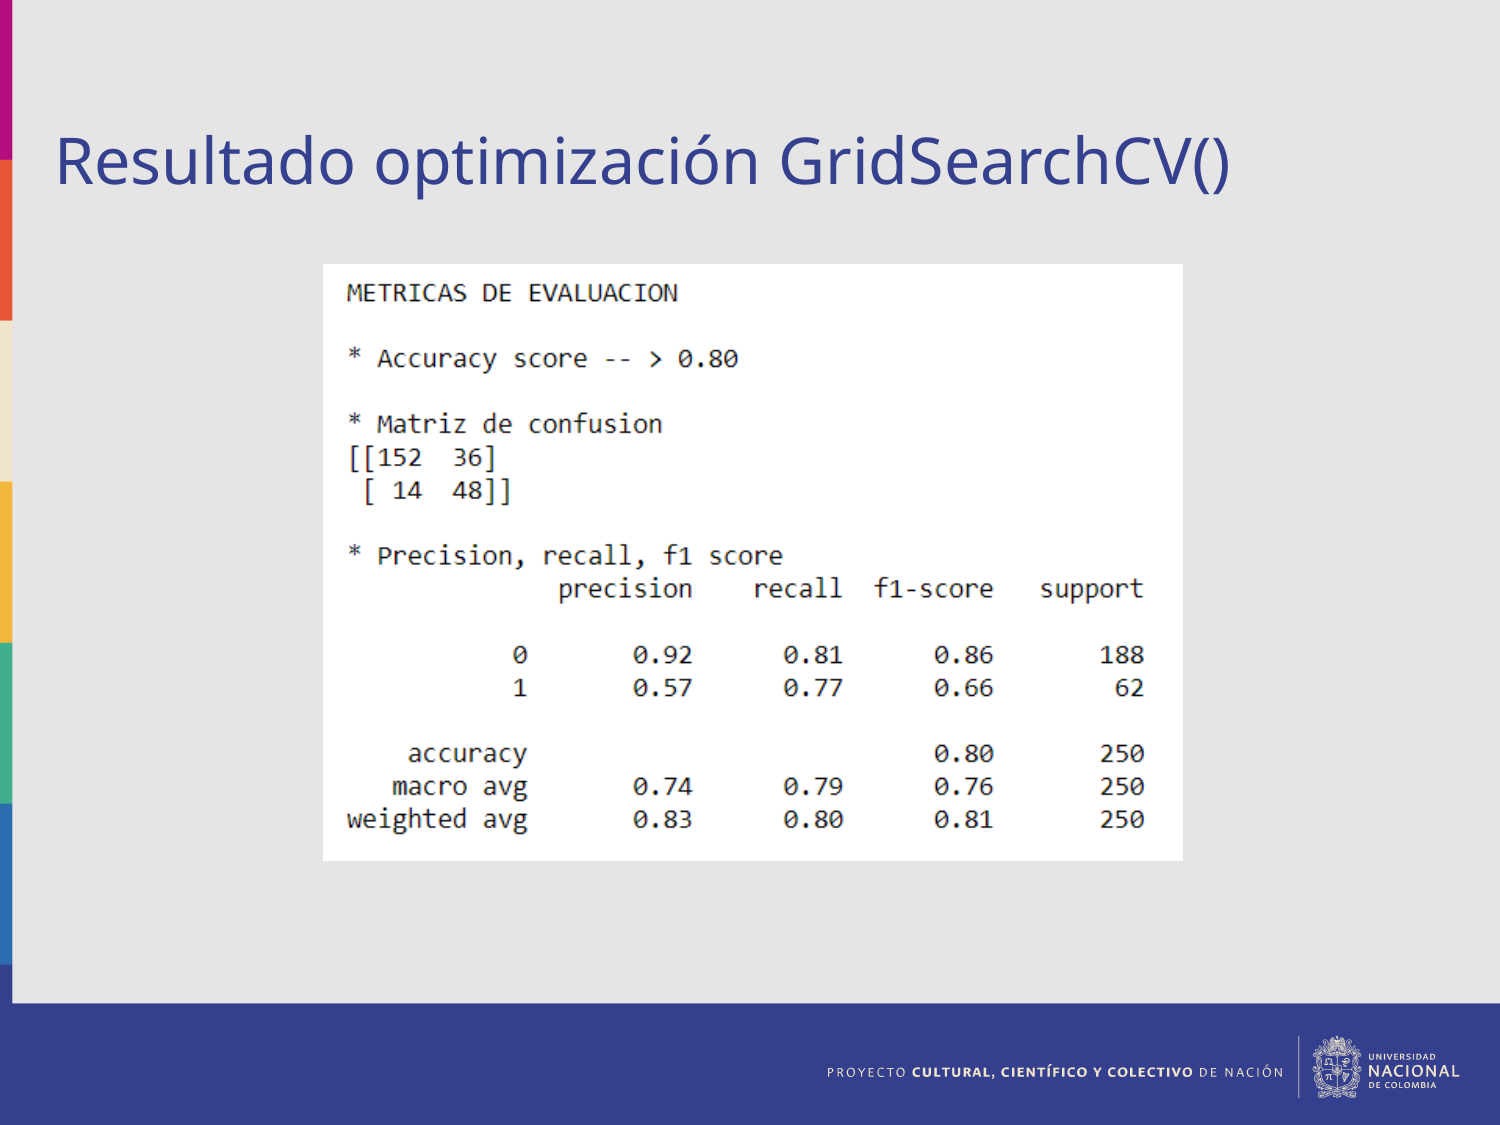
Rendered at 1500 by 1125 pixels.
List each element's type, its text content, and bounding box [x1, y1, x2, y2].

title Resultado optimización GridSearchCV() [39, 68, 1467, 250]
picture [0, 0, 1500, 1125]
